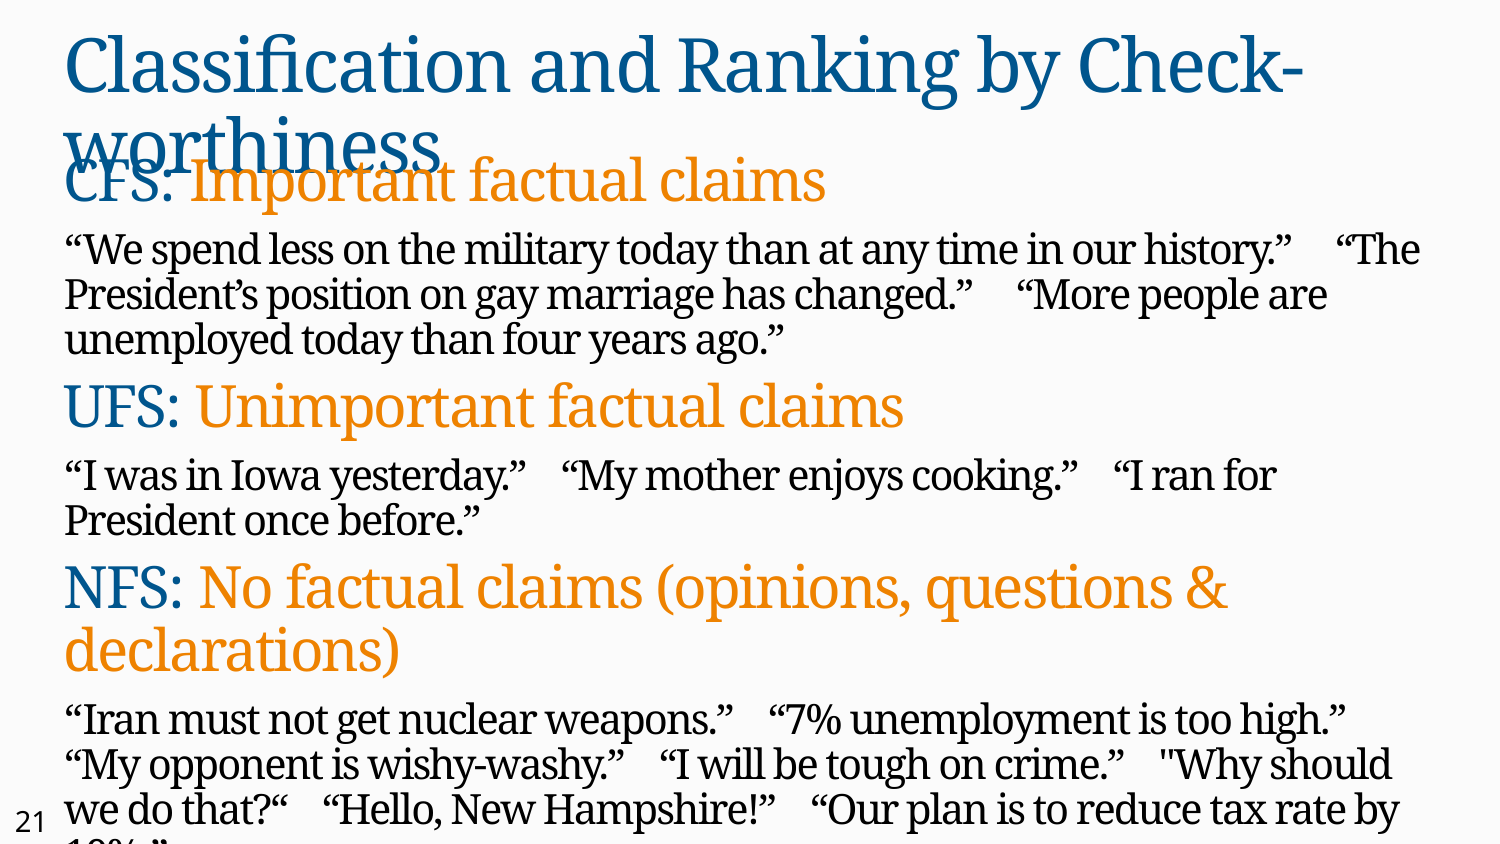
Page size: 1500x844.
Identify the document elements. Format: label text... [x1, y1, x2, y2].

title Classification and Ranking by Check-worthiness [63, 28, 1436, 110]
slide_number 21 [0, 796, 350, 842]
list CFS: Important factual claims “We spend less on the military today than at any time in our history.” “The President’s position on gay marriage has changed.” “More people are unemployed today than four years ago.” UFS: Unimportant factual claims “I was in Iowa yesterday.” “My mother enjoys cooking.” “I ran for President once before.” NFS: No factual claims (opinions, questions & declarations) “Iran must not get nuclear weapons.” “7% unemployment is too high.” “My opponent is wishy-washy.” “I will be tough on crime.” "Why should we do that?“ “Hello, New Hampshire!” “Our plan is to reduce tax rate by 10%.” [63, 151, 1436, 689]
